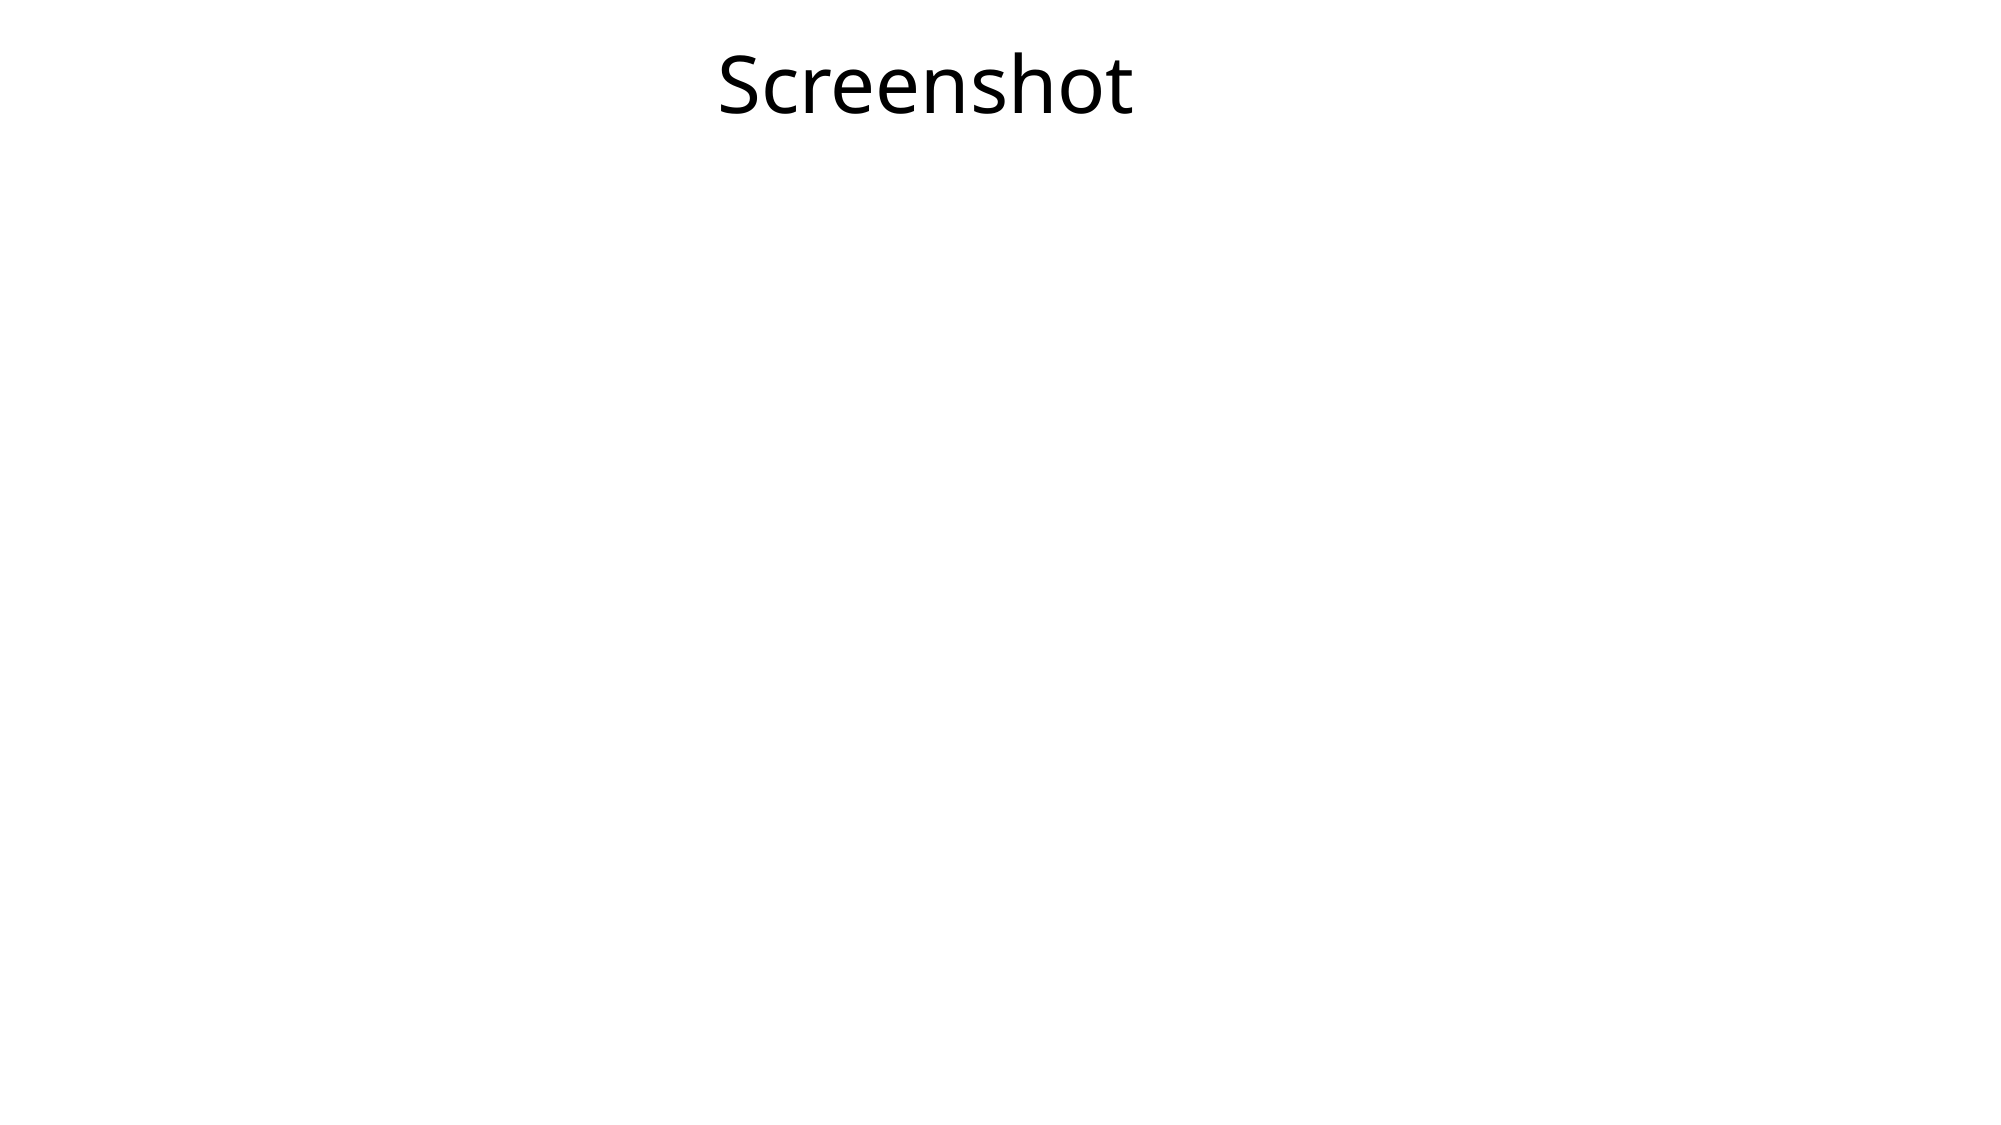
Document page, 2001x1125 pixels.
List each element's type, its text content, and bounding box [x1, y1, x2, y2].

title Screenshot [36, 36, 1816, 139]
